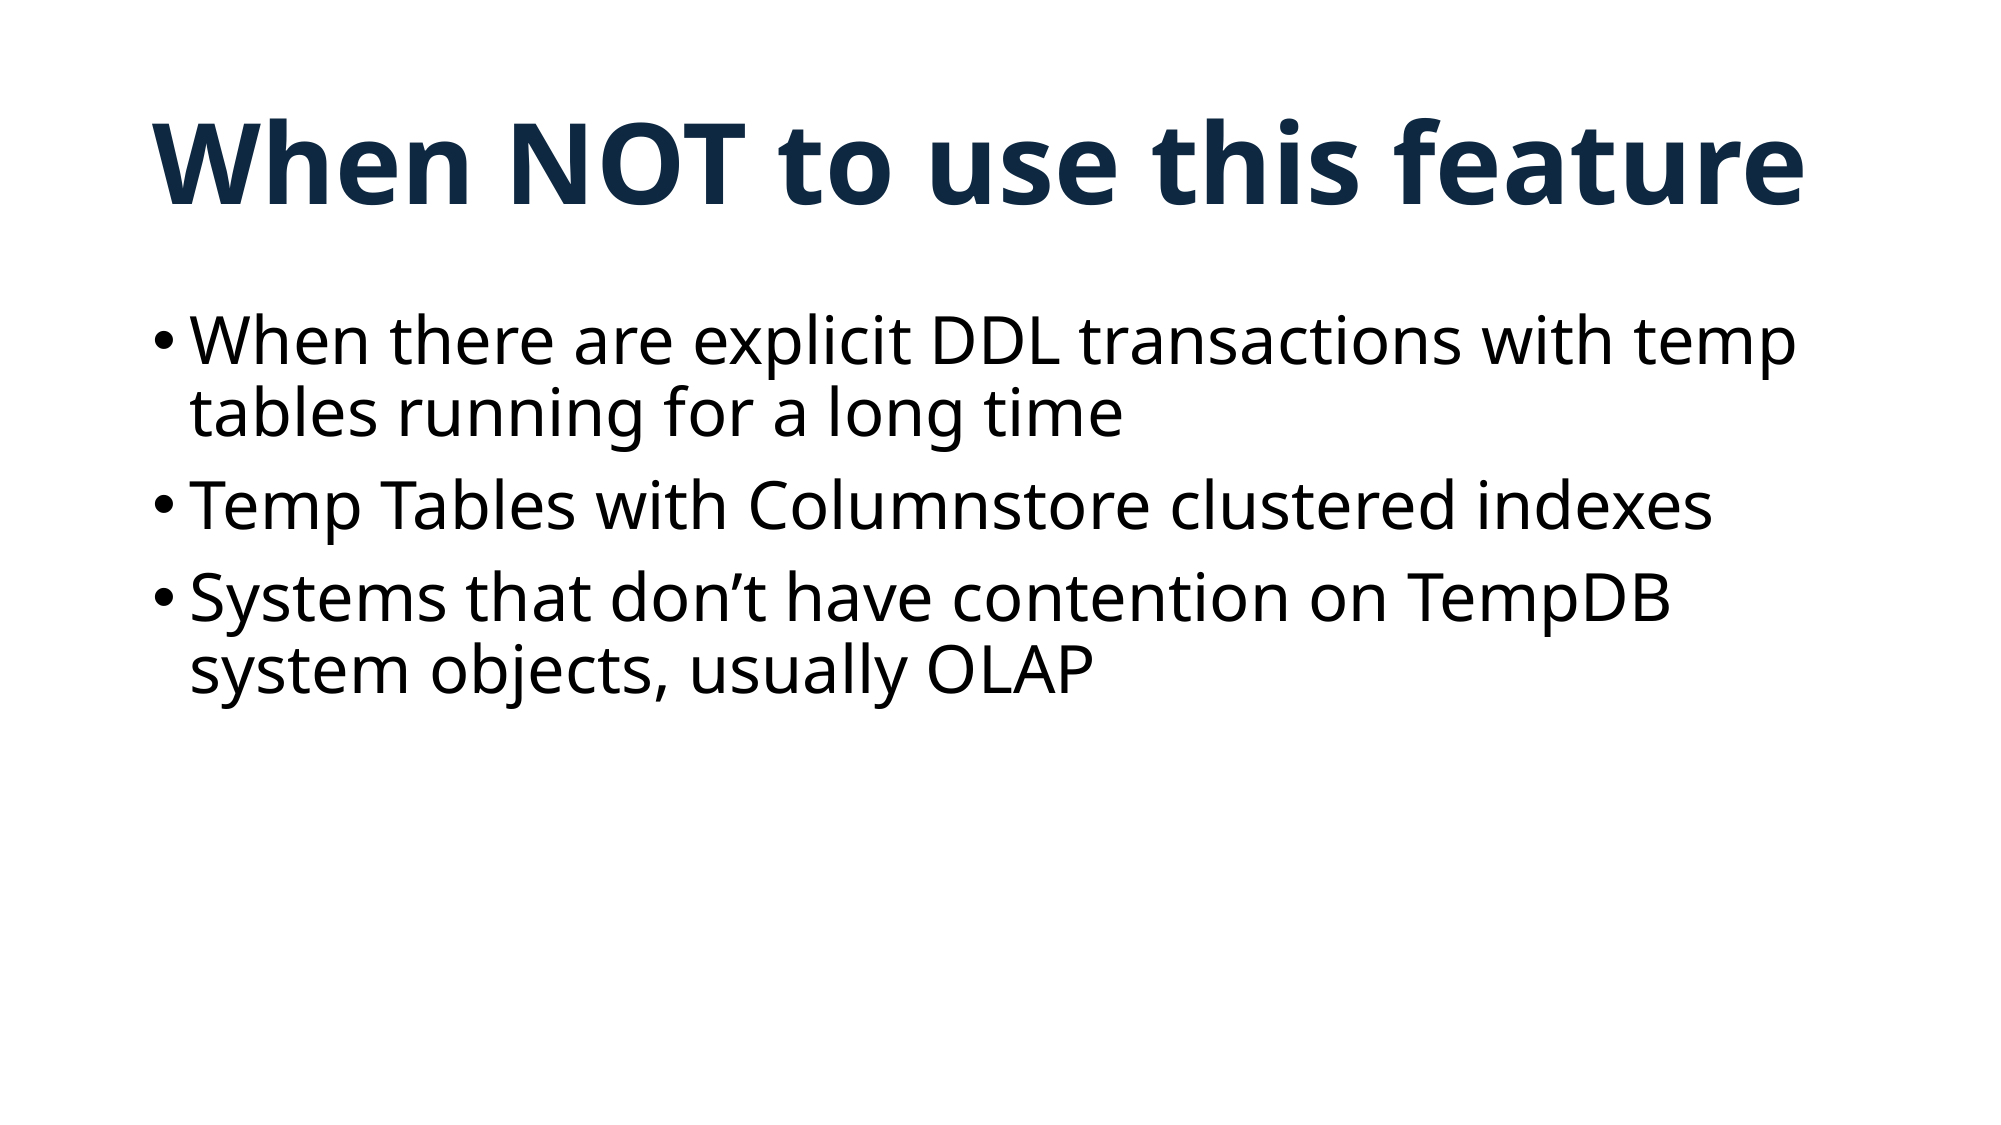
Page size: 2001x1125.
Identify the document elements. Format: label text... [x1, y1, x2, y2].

list When there are explicit DDL transactions with temp tables running for a long time Temp Tables with Columnstore clustered indexes Systems that don’t have contention on TempDB system objects, usually OLAP [137, 299, 1863, 1014]
title When NOT to use this feature [137, 59, 1863, 278]
